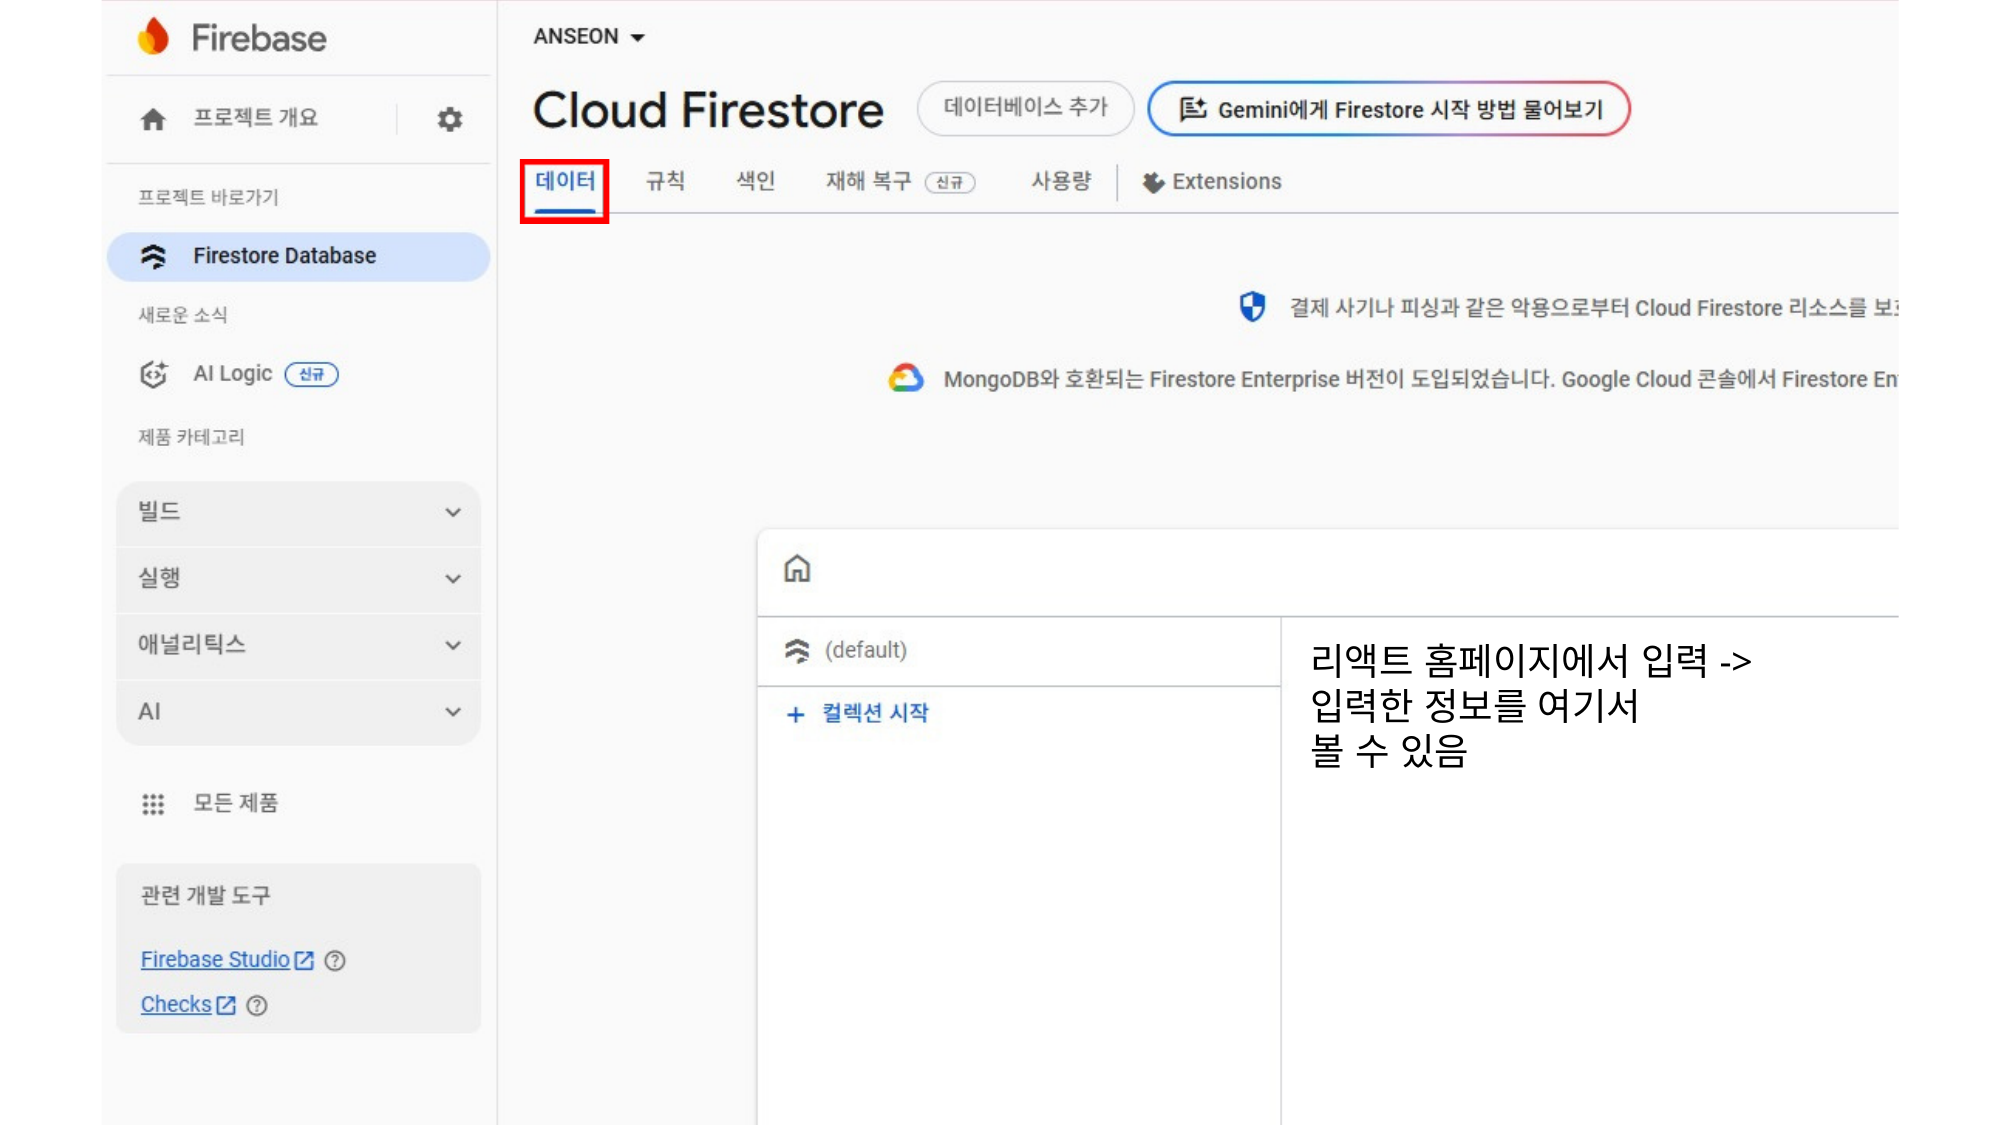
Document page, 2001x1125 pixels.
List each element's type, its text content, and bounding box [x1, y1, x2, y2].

text_box [101, 0, 1899, 1125]
text_box 리액트 홈페이지에서 입력-> 입력한 정보를 여기서 볼 수 있음 [1295, 630, 1850, 780]
text_box [519, 159, 610, 224]
